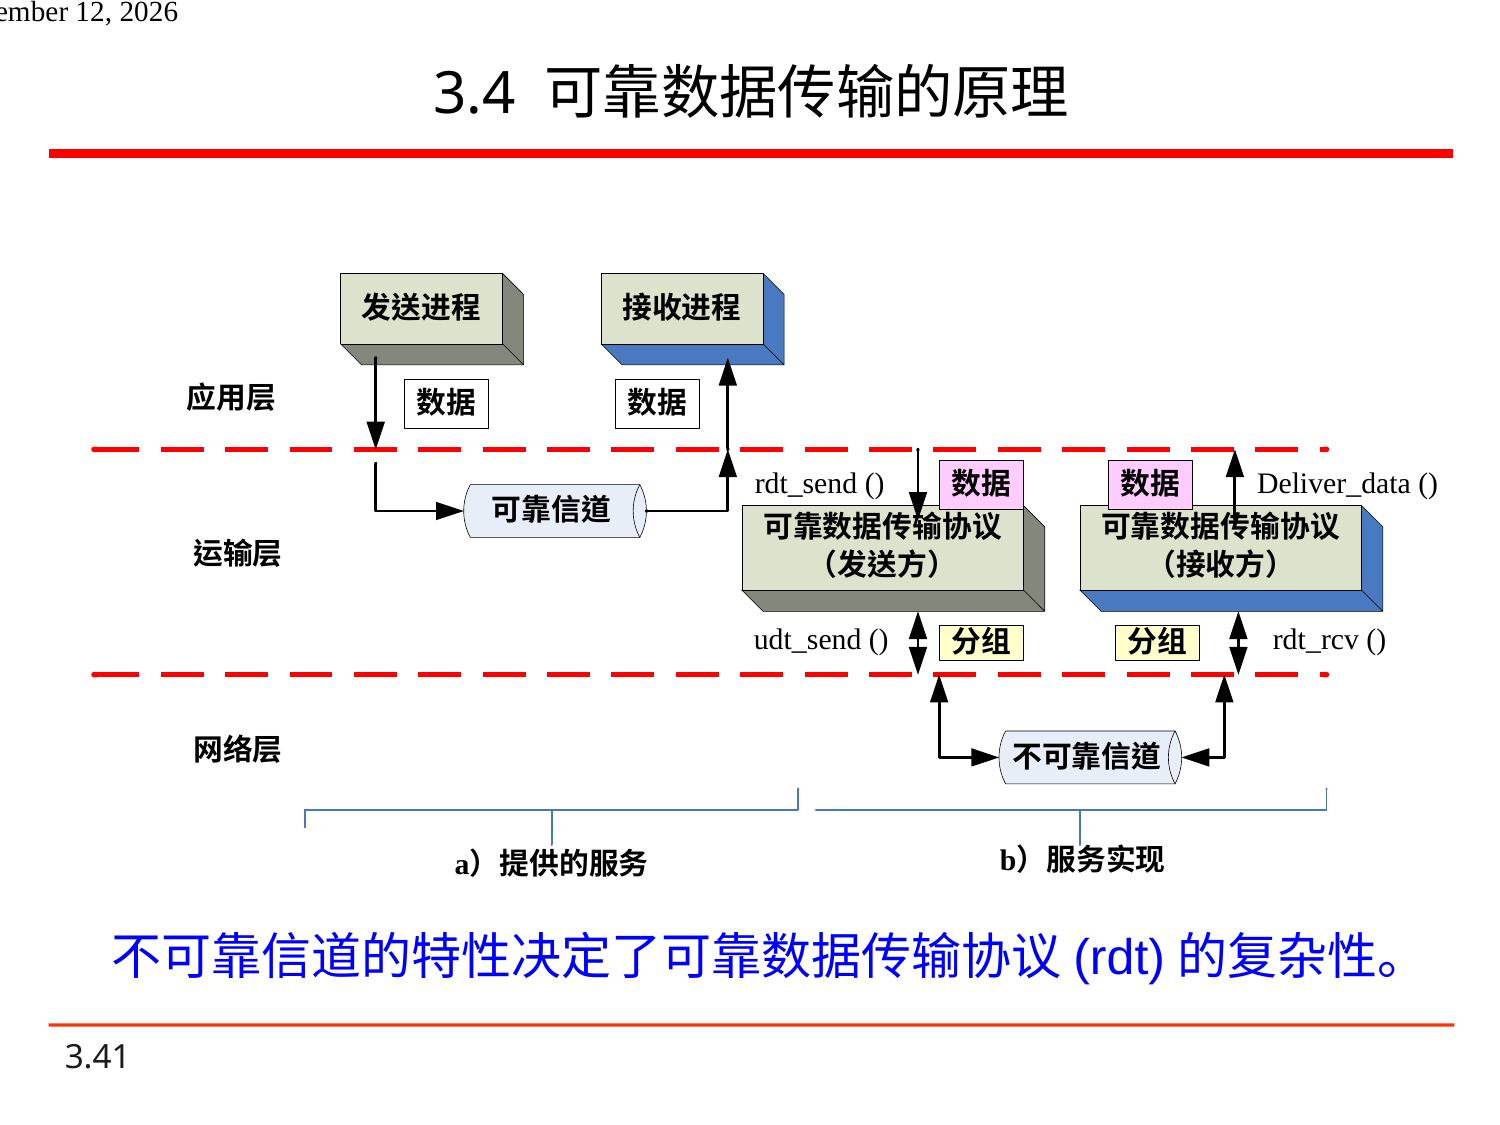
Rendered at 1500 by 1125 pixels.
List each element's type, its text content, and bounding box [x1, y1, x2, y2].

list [88, 270, 1442, 887]
text_box 不可靠信道的特性决定了可靠数据传输协议(rdt)的复杂性。 [88, 916, 1400, 992]
title 3.4 可靠数据传输的原理 [59, 37, 1443, 143]
